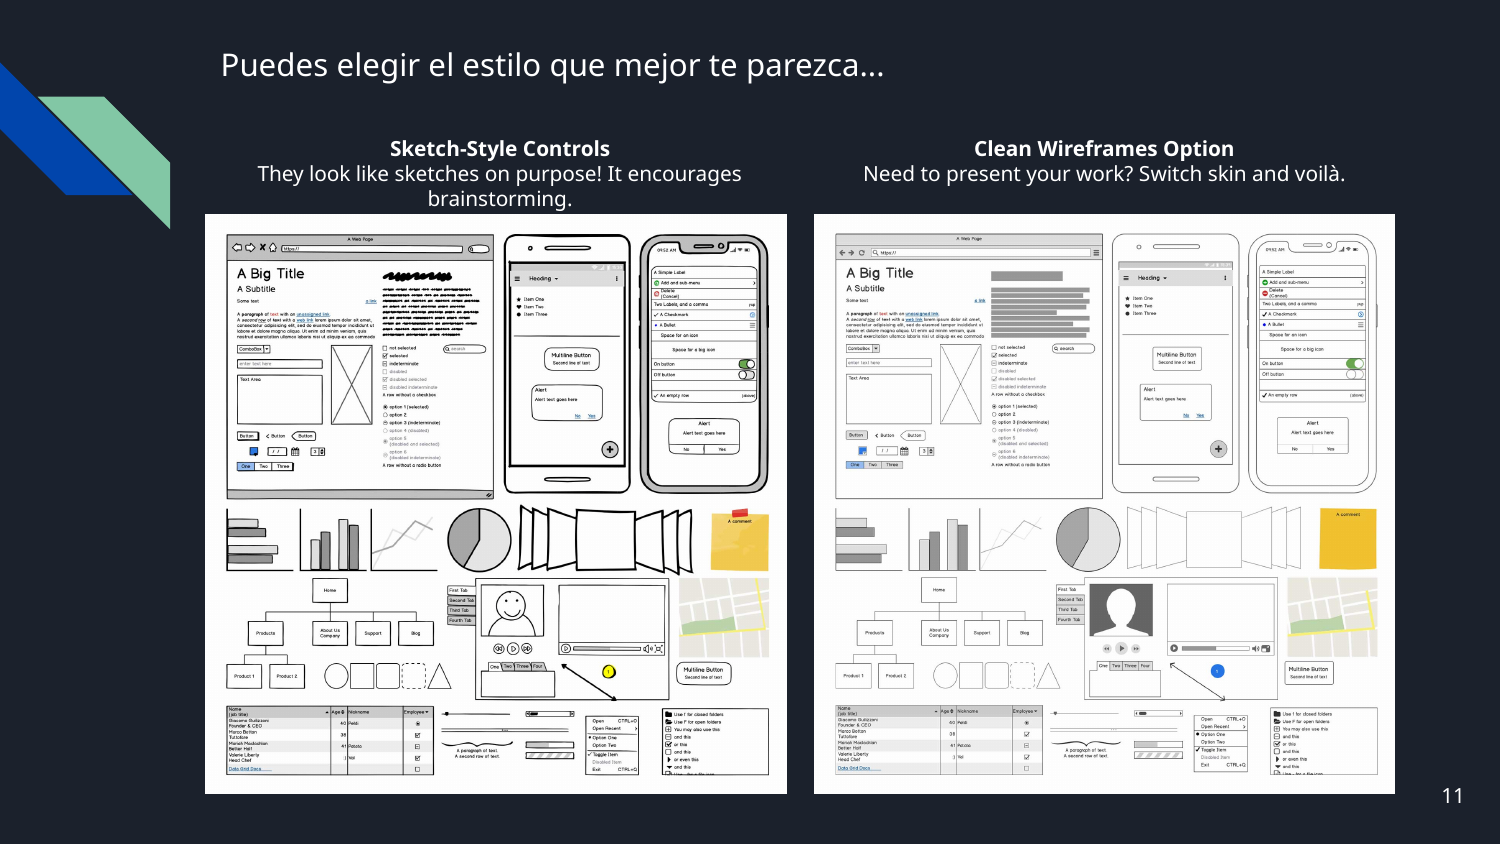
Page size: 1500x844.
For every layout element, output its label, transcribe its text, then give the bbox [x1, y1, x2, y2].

picture [205, 214, 787, 794]
text_box Clean Wireframes Option Need to present your work? Switch skin and voilà. [814, 121, 1395, 201]
slide_number ‹#› [1389, 764, 1480, 830]
text_box Sketch-Style Controls They look like sketches on purpose! It encourages brainstorming. [209, 121, 791, 219]
title Puedes elegir el estilo que mejor te parezca... [205, 30, 1361, 108]
picture [813, 214, 1395, 794]
